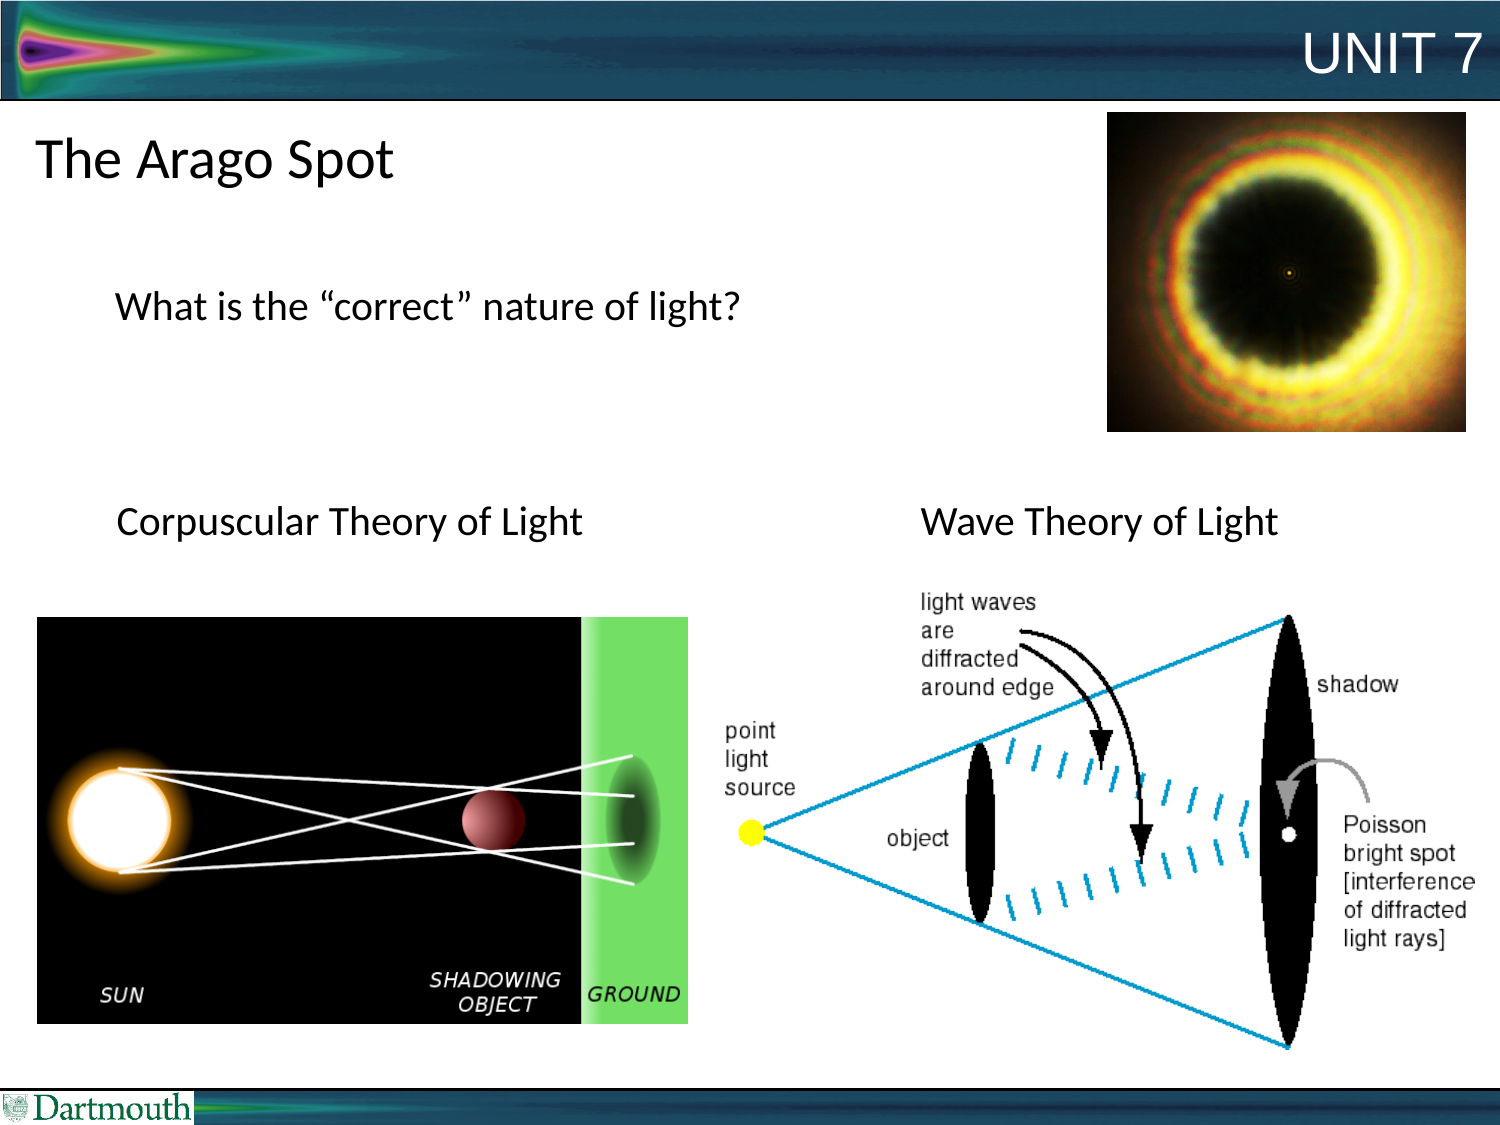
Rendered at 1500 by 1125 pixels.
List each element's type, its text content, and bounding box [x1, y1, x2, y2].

title Unit 7 [287, 0, 1500, 100]
picture [1107, 112, 1467, 432]
picture [37, 617, 688, 1024]
picture [0, 1091, 1500, 1125]
text_box What is the “correct” nature of light? [99, 270, 950, 336]
text_box Wave Theory of Light [905, 486, 1295, 552]
text_box The Arago Spot [20, 112, 411, 198]
picture [724, 588, 1476, 1051]
picture [2, 1, 287, 99]
text_box Corpuscular Theory of Light [101, 486, 599, 551]
